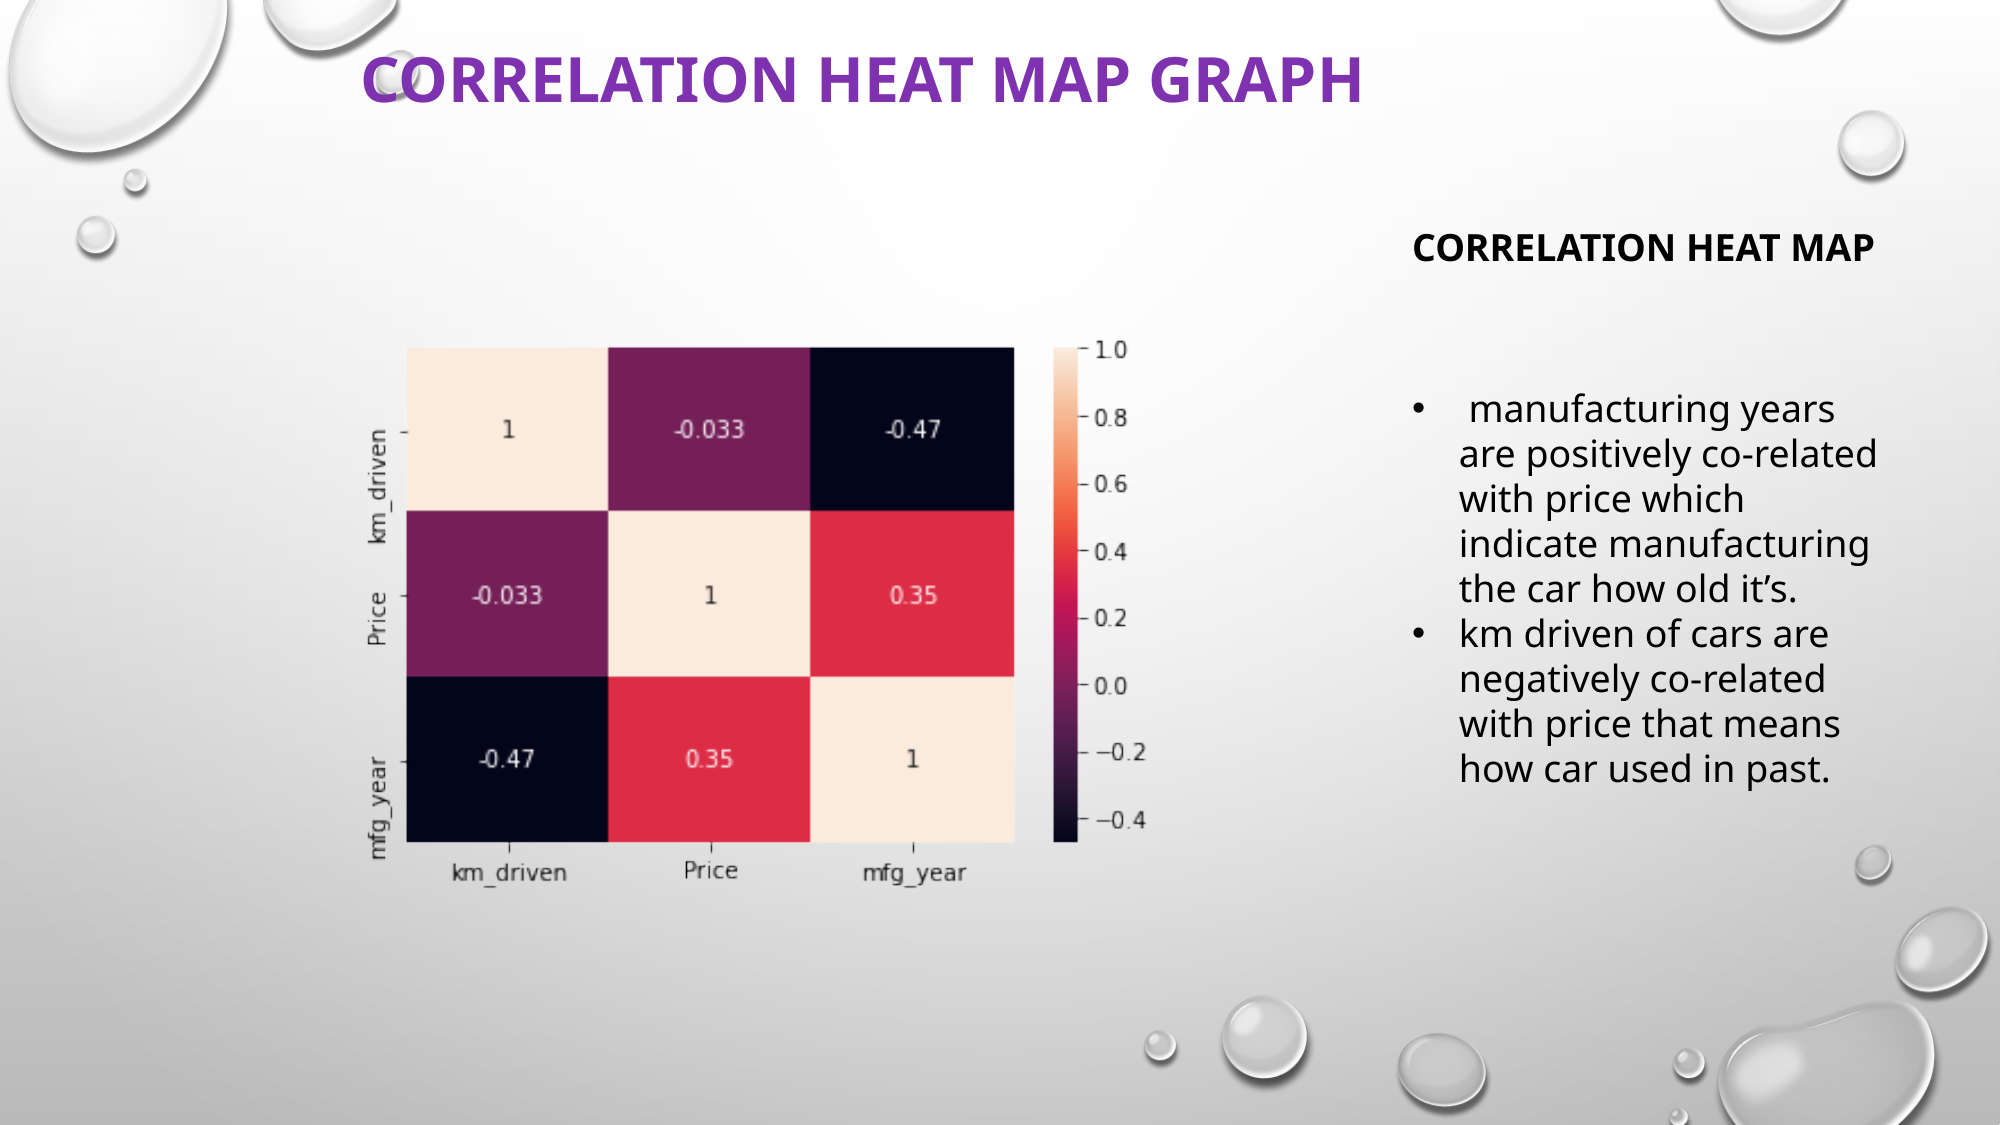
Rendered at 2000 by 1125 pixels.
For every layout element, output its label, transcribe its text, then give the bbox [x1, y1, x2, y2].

text_box manufacturing years are positively co-related with price which indicate manufacturing the car how old it’s. km driven of cars are negatively co-related with price that means how car used in past. [1397, 378, 1900, 798]
picture [0, 0, 2000, 1125]
text_box CORRELATION HEAT MAP [1397, 216, 1900, 277]
text_box CORRELATION HEAT MAP GRAPH [270, 32, 1456, 123]
